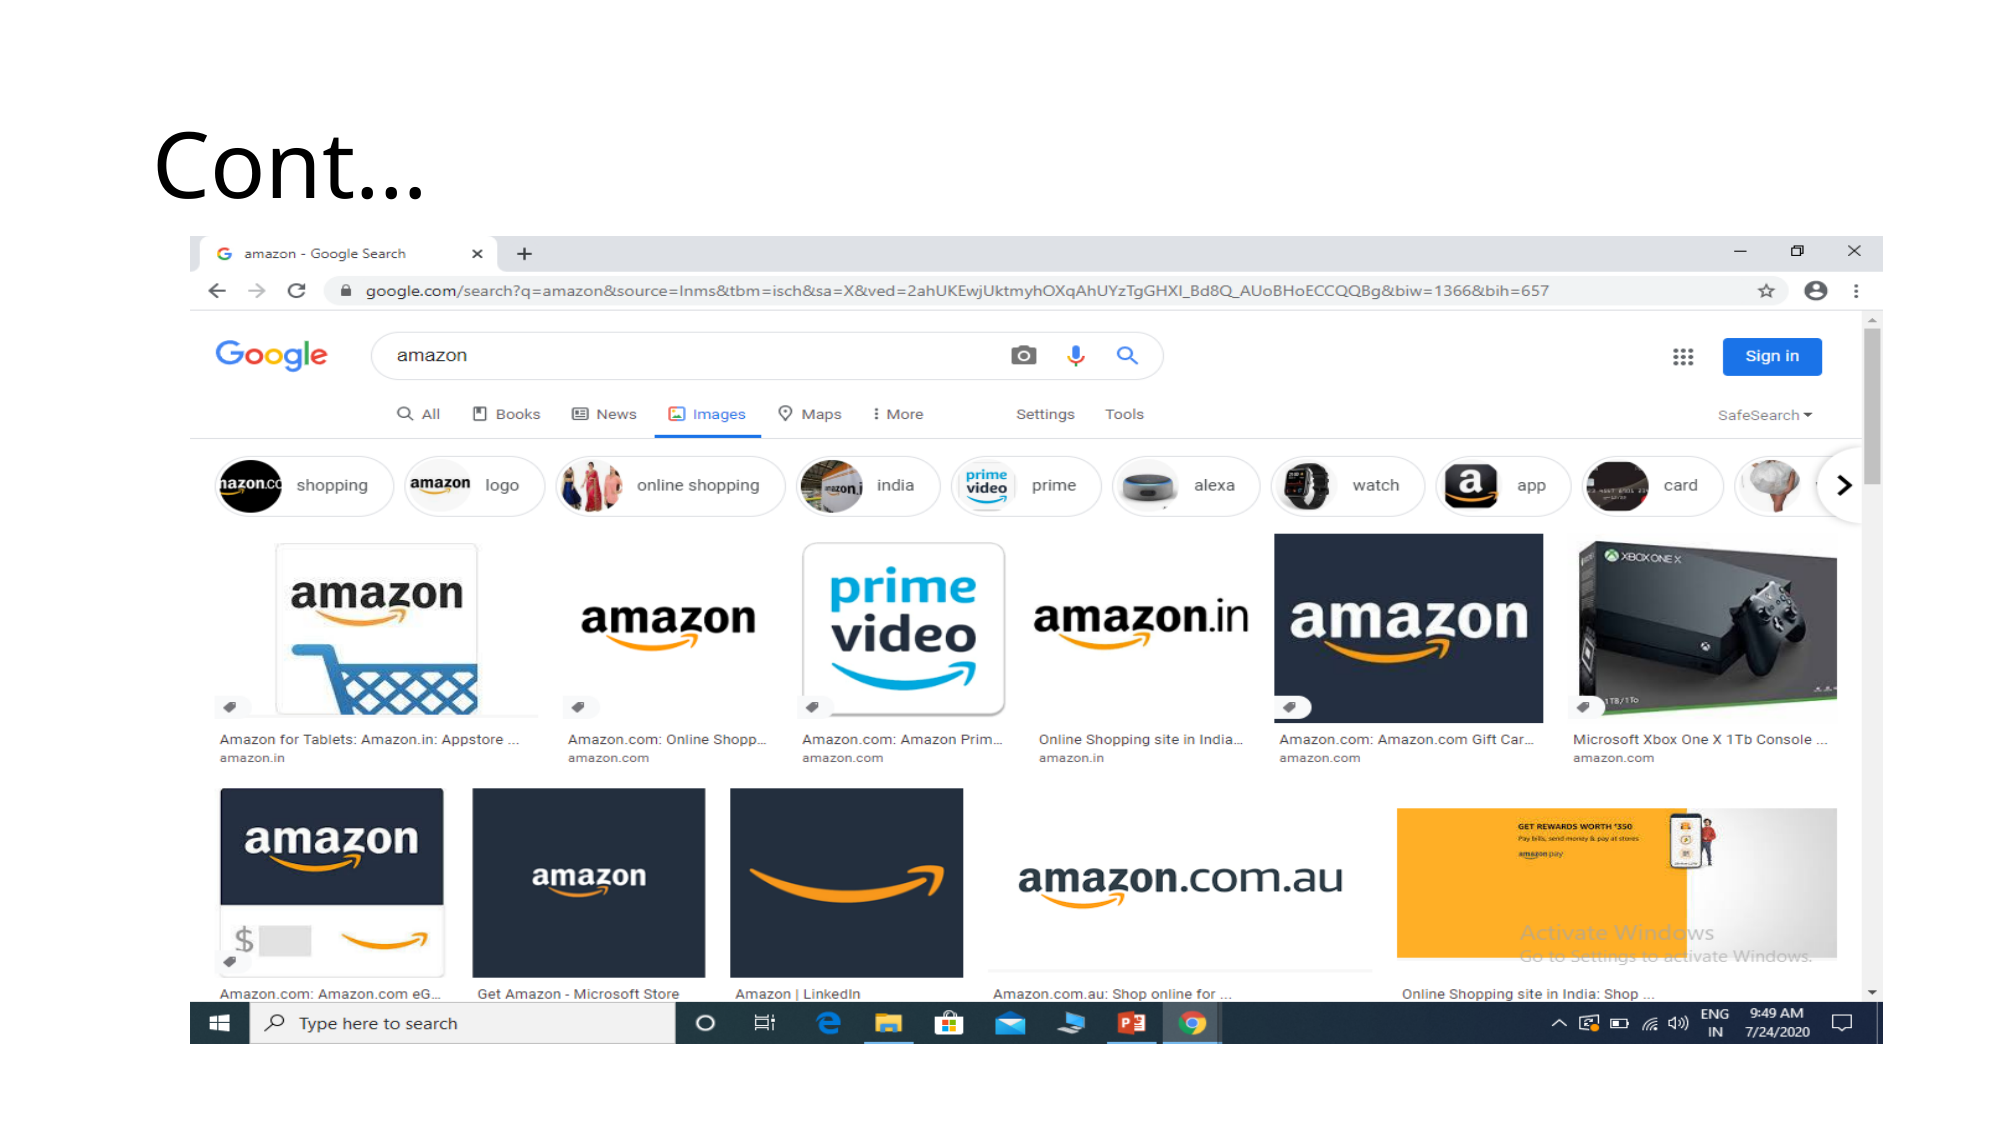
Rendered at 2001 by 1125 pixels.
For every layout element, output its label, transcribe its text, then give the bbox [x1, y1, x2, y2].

title Cont… [137, 59, 1863, 278]
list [190, 236, 1883, 1044]
